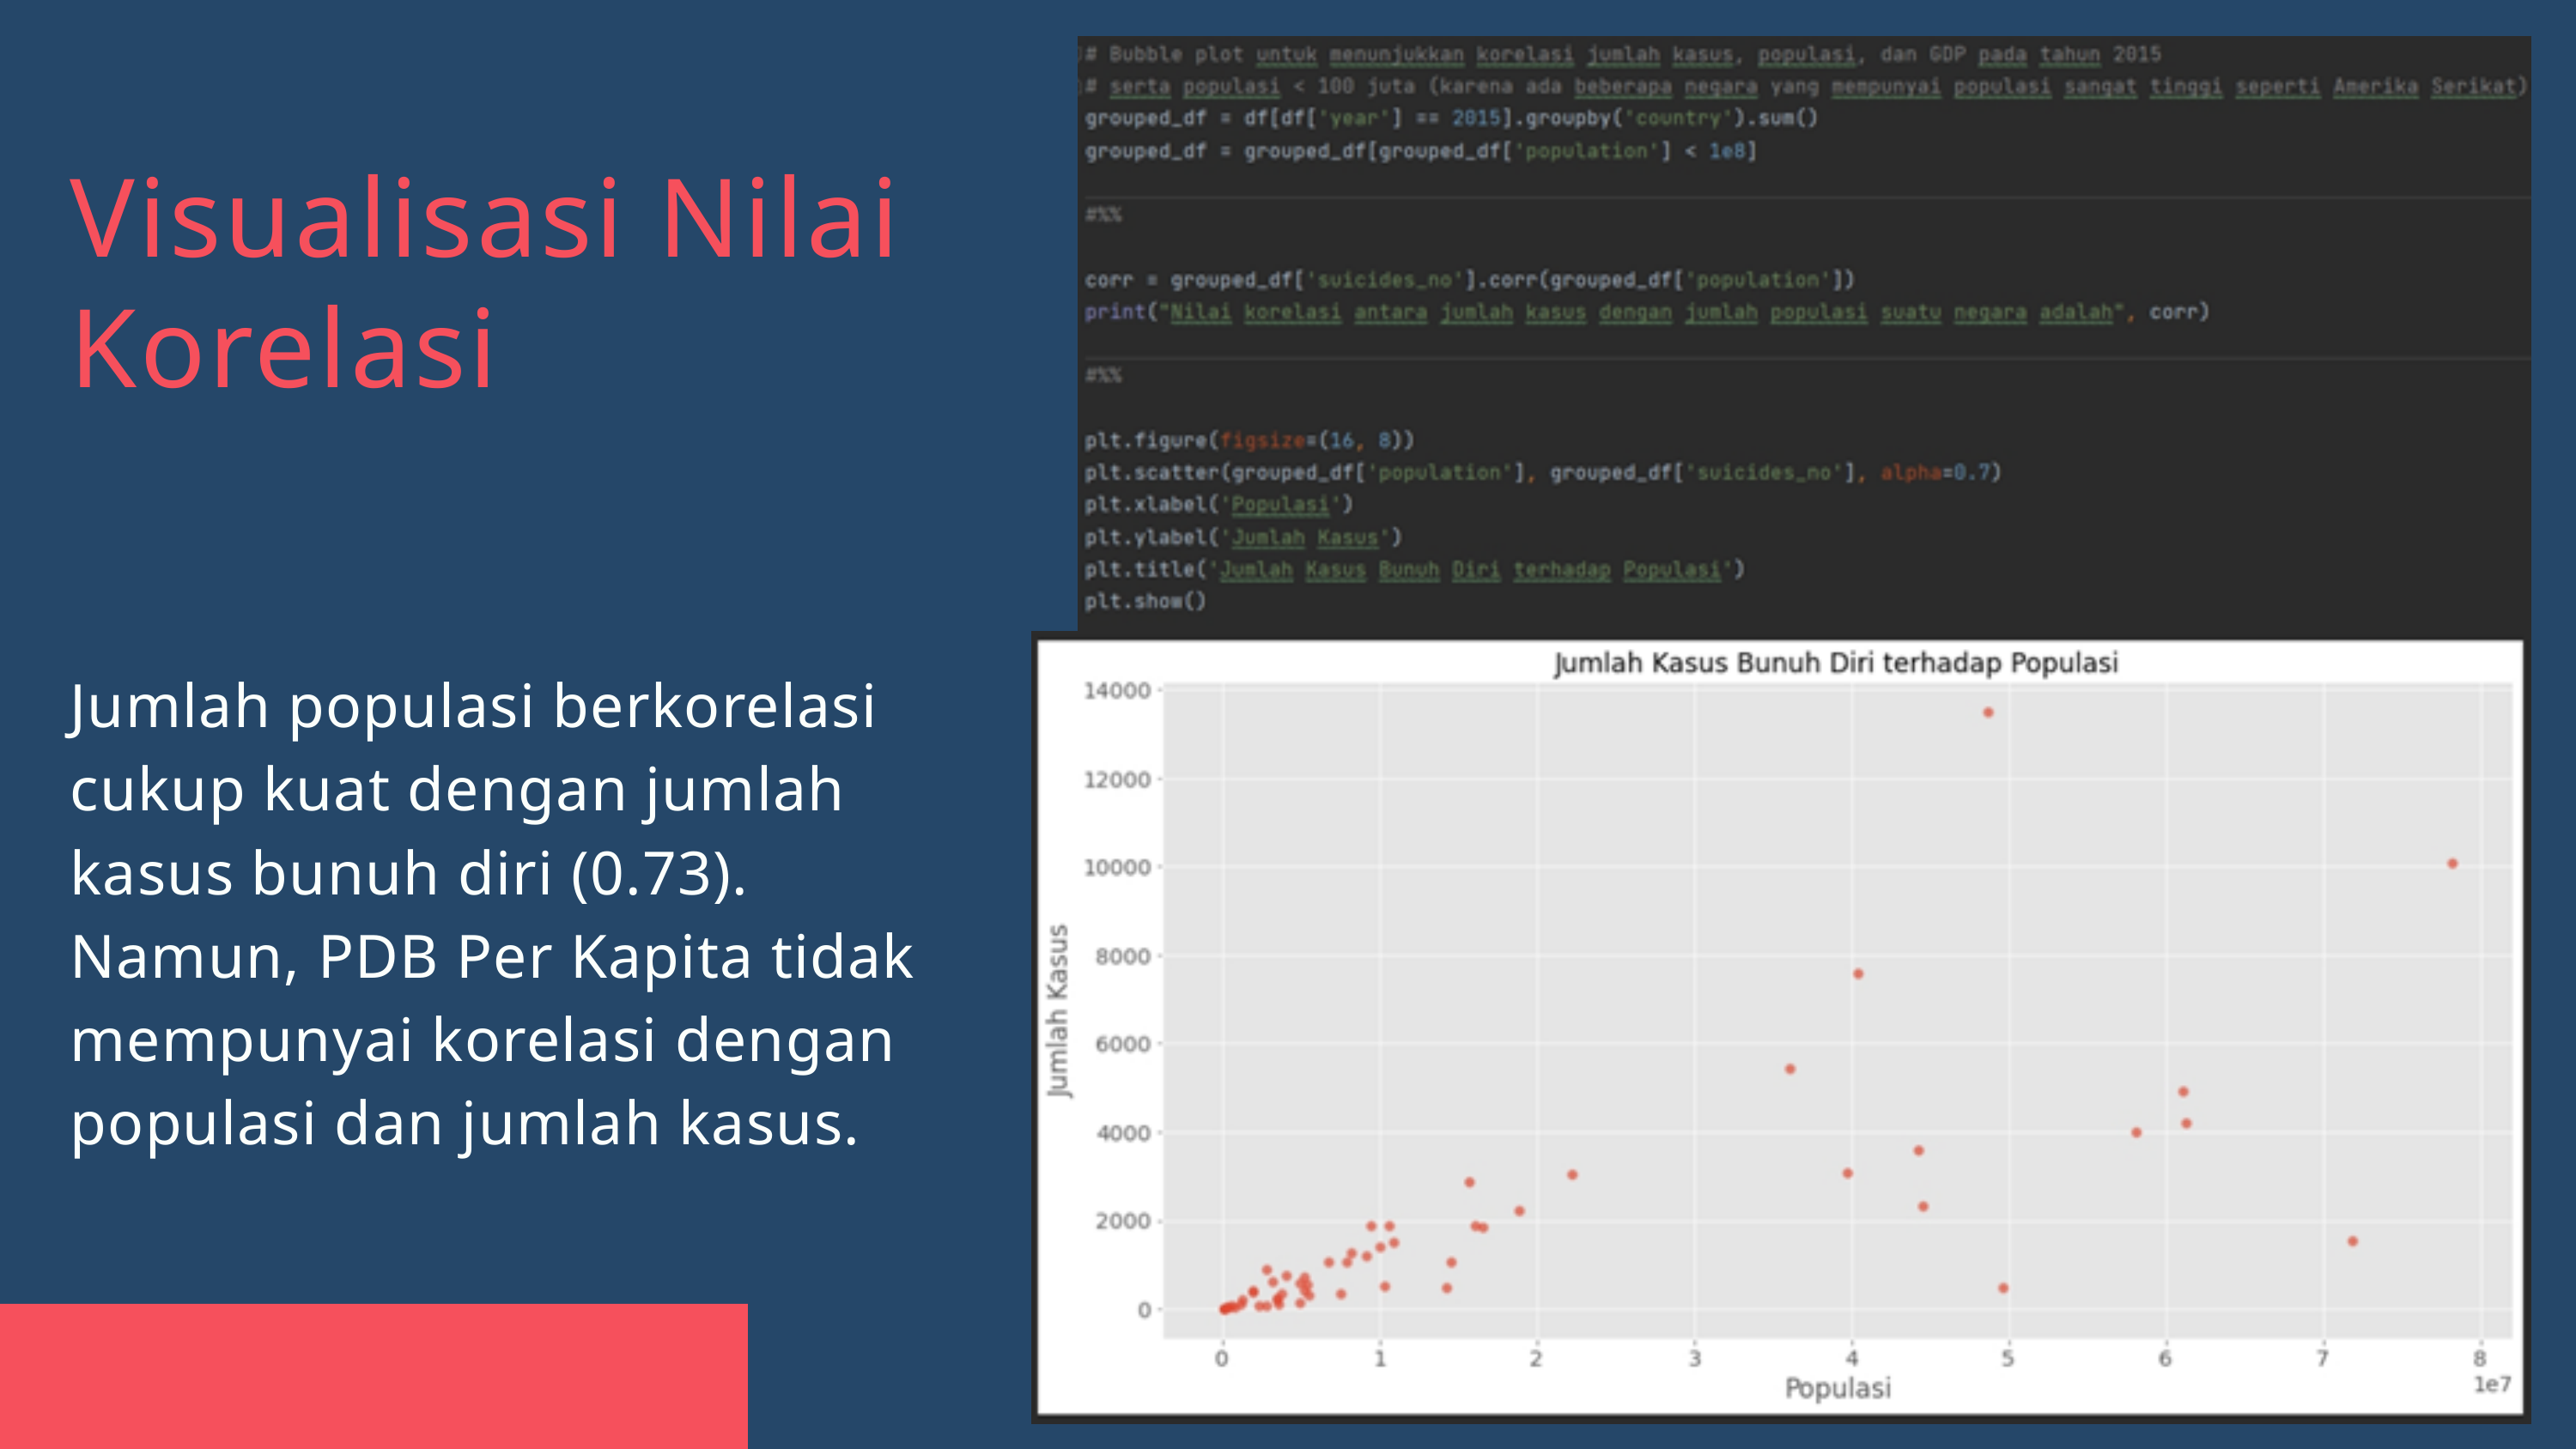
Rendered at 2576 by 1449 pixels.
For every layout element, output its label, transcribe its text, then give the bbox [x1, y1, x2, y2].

text_box [0, 1303, 748, 1449]
text_box Jumlah populasi berkorelasi cukup kuat dengan jumlah kasus bunuh diri (0.73). Namun, PDB Per Kapita tidak mempunyai korelasi dengan populasi dan jumlah kasus. [70, 655, 918, 1157]
picture [1030, 36, 2532, 1424]
text_box Visualisasi Nilai Korelasi [70, 149, 918, 410]
